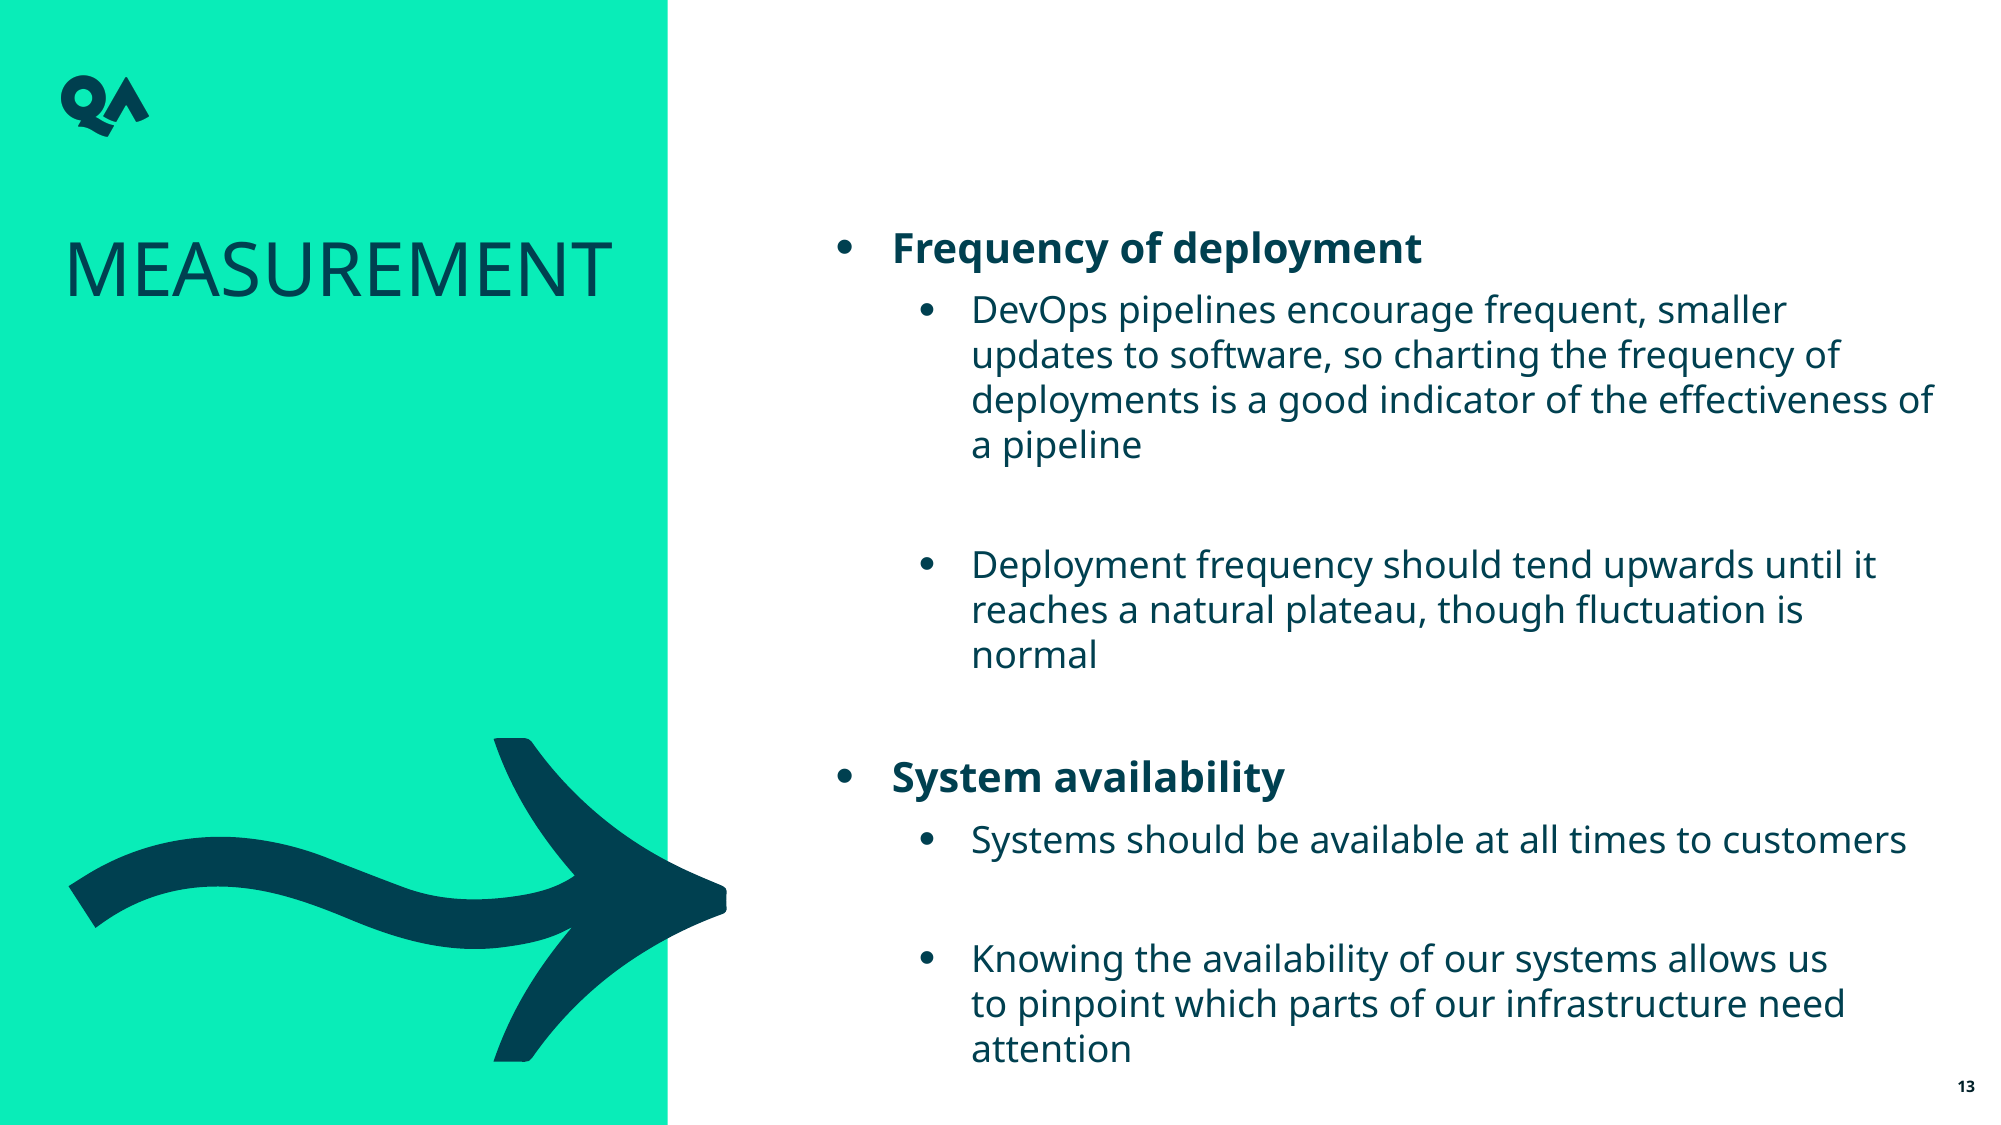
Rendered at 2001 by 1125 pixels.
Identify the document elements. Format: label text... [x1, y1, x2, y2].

picture [44, 61, 166, 148]
slide_number 13 [1846, 1068, 1976, 1098]
list Frequency of deployment DevOps pipelines encourage frequent, smaller updates to software, so charting the frequency of deployments is a good indicator of the effectiveness of a pipeline Deployment frequency should tend upwards until it reaches a natural plateau, though fluctuation is normal System availability Systems should be available at all times to customers Knowing the availability of our systems allows us to pinpoint which parts of our infrastructure need attention [826, 221, 1937, 1061]
list Measurement [63, 221, 628, 673]
